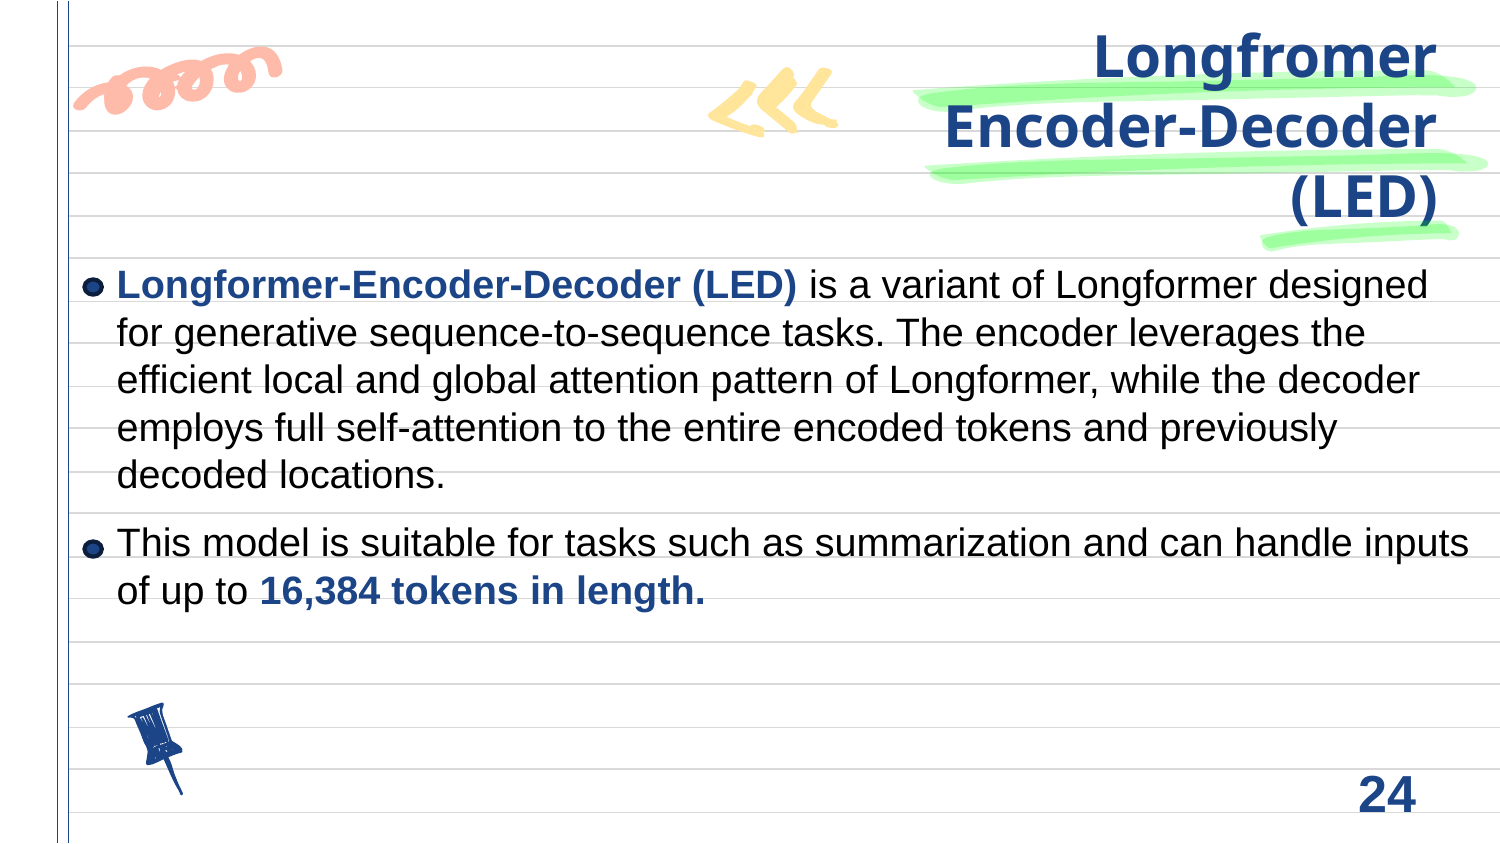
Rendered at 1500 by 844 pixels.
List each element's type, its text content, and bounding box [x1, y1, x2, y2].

text_box Longformer-Encoder-Decoder (LED) is a variant of Longformer designed for generative sequence-to-sequence tasks. The encoder leverages the efficient local and global attention pattern of Longformer, while the decoder employs full self-attention to the entire encoded tokens and previously decoded locations. This model is suitable for tasks such as summarization and can handle inputs of up to 16,384 tokens in length. [101, 251, 1490, 688]
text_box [704, 67, 838, 138]
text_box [915, 148, 1491, 185]
text_box [127, 702, 183, 796]
text_box 24 [1343, 753, 1448, 831]
text_box [82, 539, 104, 559]
title Longfromer Encoder-Decoder (LED) [904, 19, 1439, 68]
title Longfromer Encoder-Decoder (LED) [904, 119, 1439, 239]
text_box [1256, 220, 1460, 252]
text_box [903, 70, 1479, 113]
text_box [69, 60, 283, 107]
text_box [82, 277, 101, 297]
